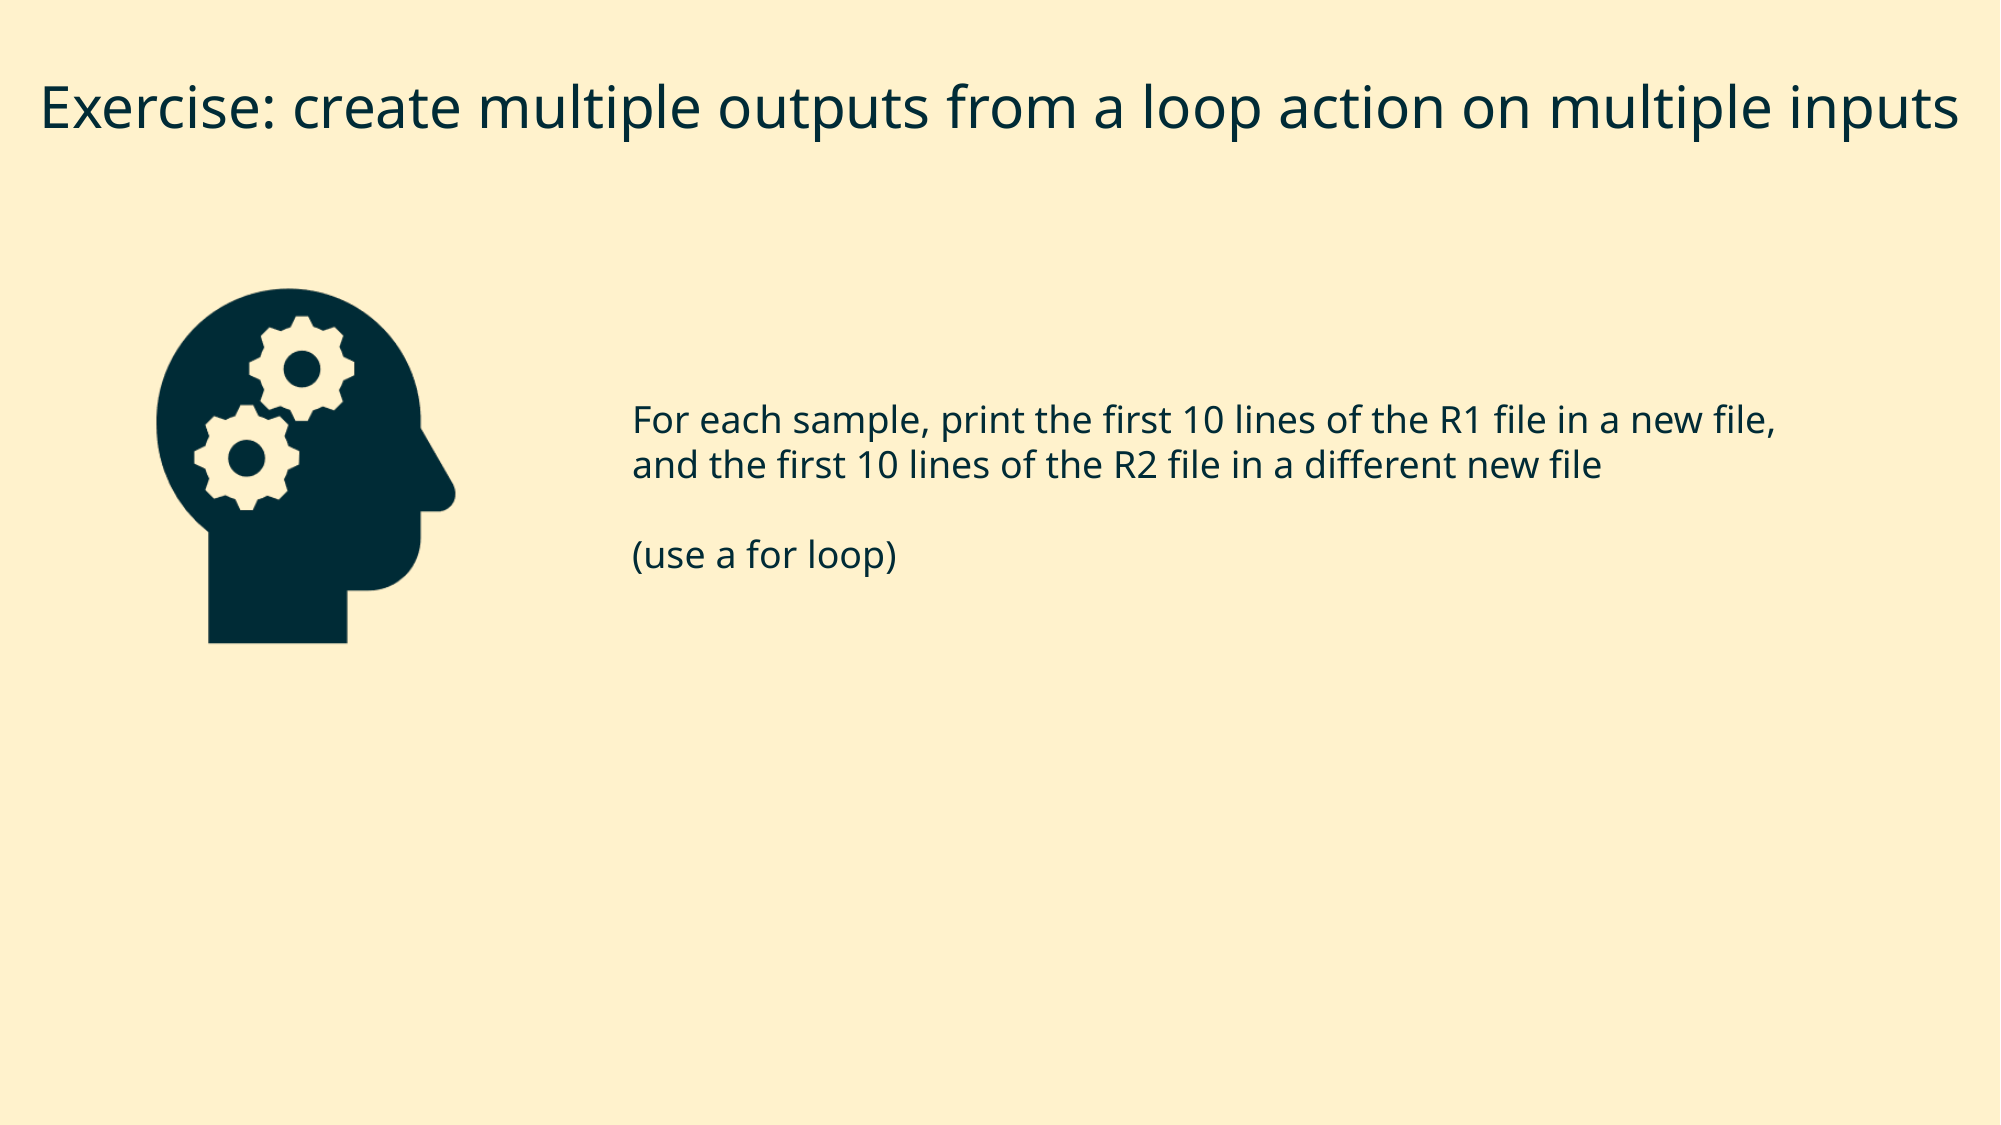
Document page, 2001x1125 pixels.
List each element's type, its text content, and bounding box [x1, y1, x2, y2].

text_box For each sample, print the first 10 lines of the R1 file in a new file, and the first 10 lines of the R2 file in a different new file (use a for loop) [617, 389, 1801, 584]
picture [95, 264, 517, 686]
text_box Exercise: create multiple outputs from a loop action on multiple inputs [0, 62, 2000, 148]
